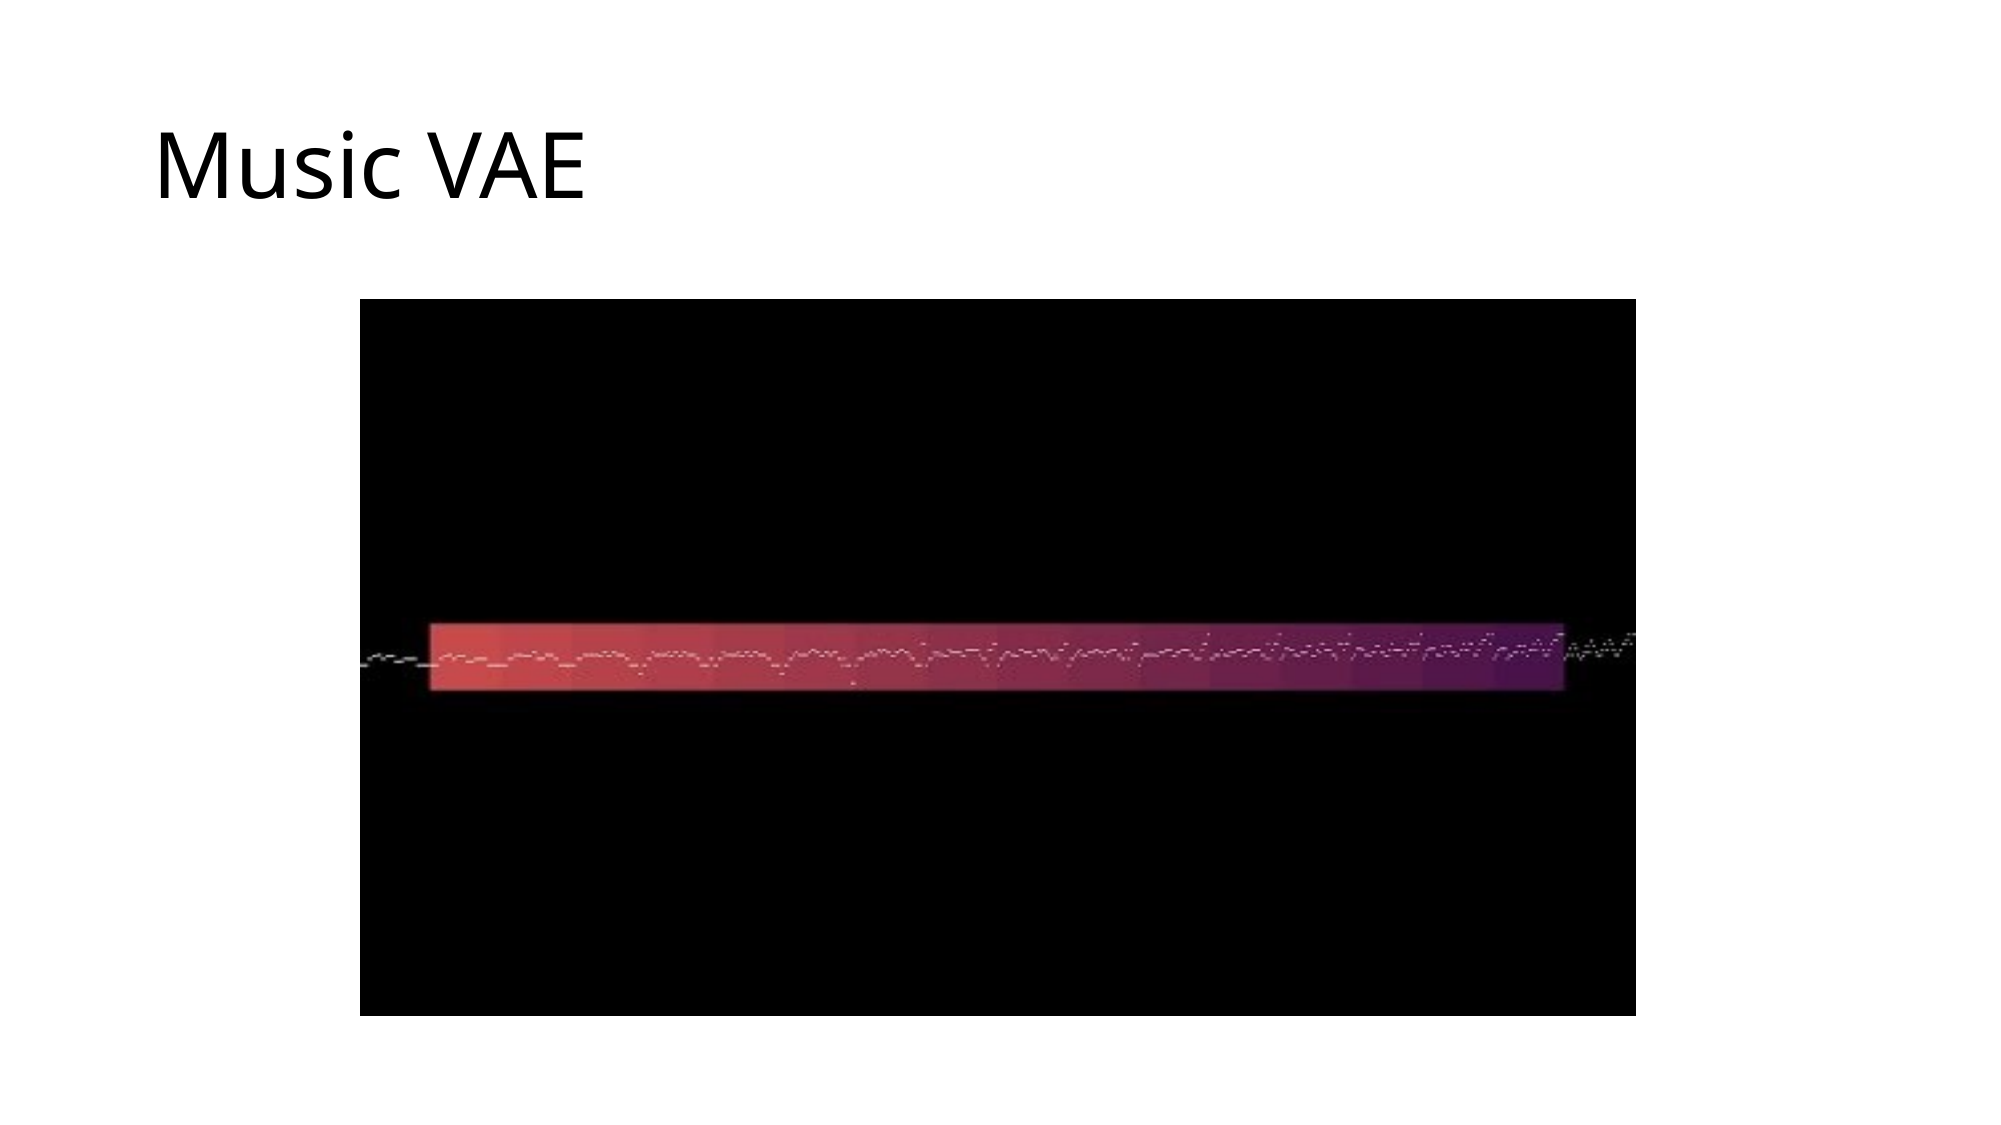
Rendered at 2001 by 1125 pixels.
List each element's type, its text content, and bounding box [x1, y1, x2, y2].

title Music VAE [137, 59, 1863, 278]
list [359, 298, 1636, 1017]
